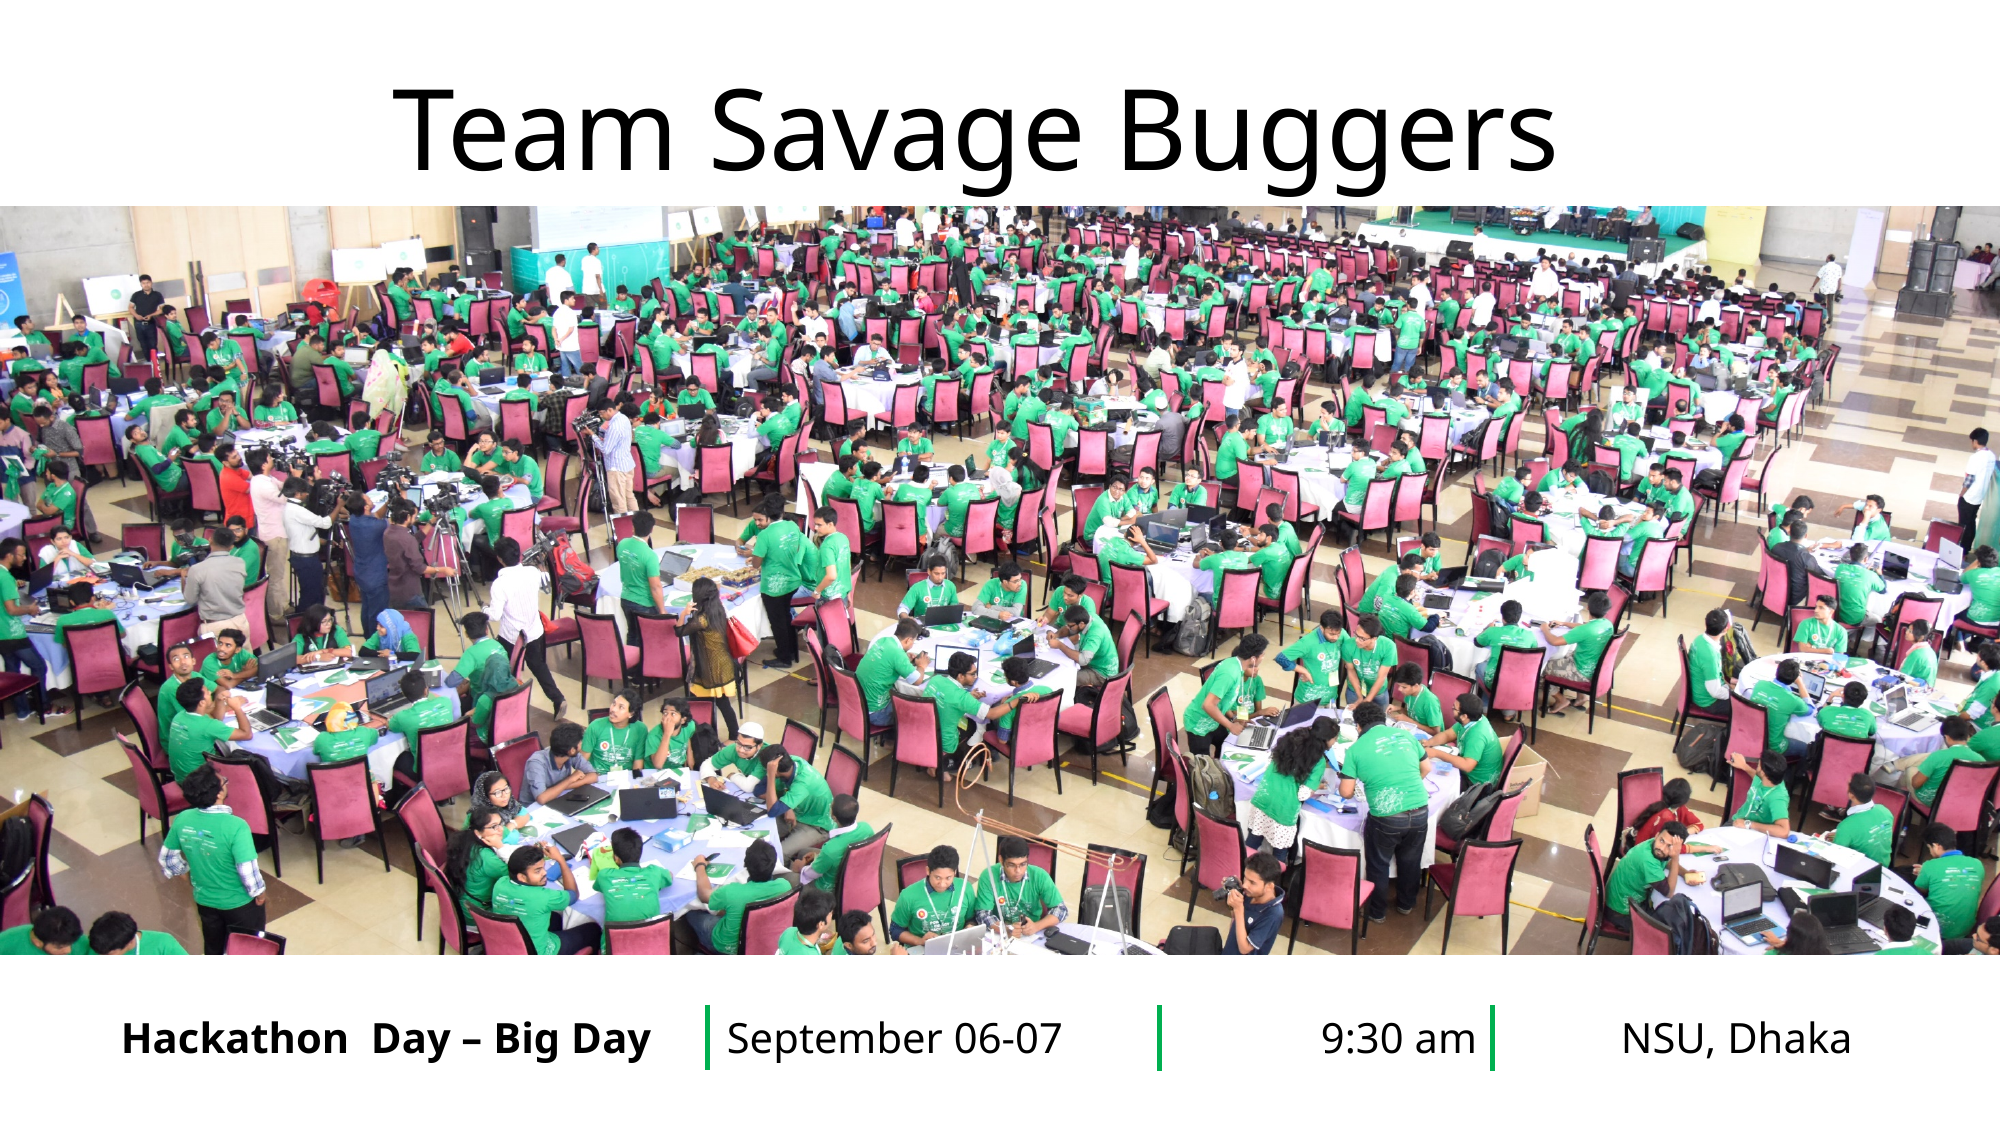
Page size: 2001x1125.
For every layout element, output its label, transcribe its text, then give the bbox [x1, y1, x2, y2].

text_box Hackathon Day – Big Day September 06-07 9:30 am NSU, Dhaka [106, 1004, 707, 1070]
text_box Hackathon Day – Big Day September 06-07 9:30 am NSU, Dhaka [710, 1004, 1159, 1070]
text_box Hackathon Day – Big Day September 06-07 9:30 am NSU, Dhaka [1160, 1004, 1492, 1070]
picture [0, 206, 2000, 955]
text_box Team Savage Buggers [377, 50, 1576, 201]
text_box Hackathon Day – Big Day September 06-07 9:30 am NSU, Dhaka [1493, 1004, 1868, 1070]
